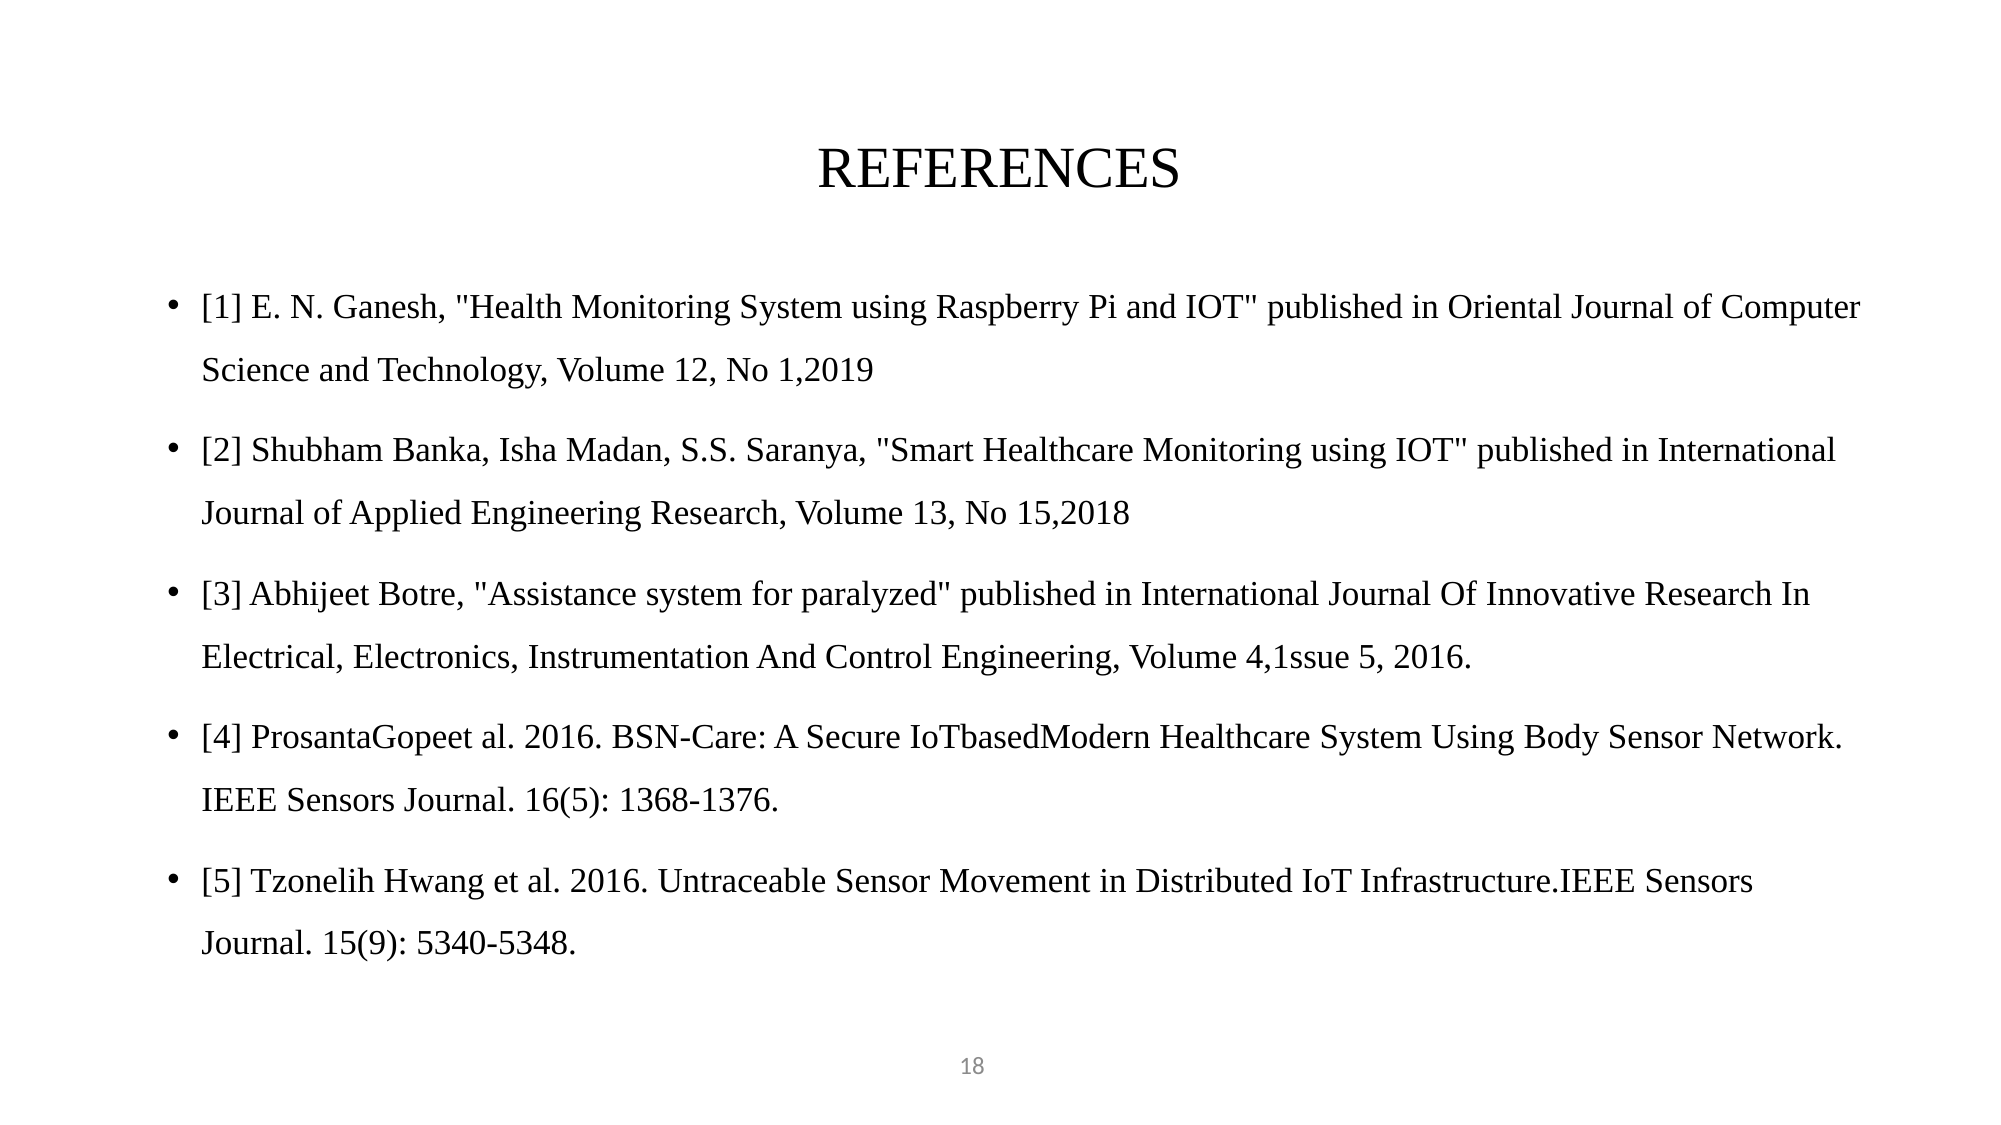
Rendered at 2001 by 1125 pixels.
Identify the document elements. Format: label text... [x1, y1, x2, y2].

list [1] E. N. Ganesh, "Health Monitoring System using Raspberry Pi and IOT" published in Oriental Journal of Computer Science and Technology, Volume 12, No 1,2019 [2] Shubham Banka, Isha Madan, S.S. Saranya, "Smart Healthcare Monitoring using IOT" published in International Journal of Applied Engineering Research, Volume 13, No 15,2018 [3] Abhijeet Botre, "Assistance system for paralyzed" published in International Journal Of Innovative Research In Electrical, Electronics, Instrumentation And Control Engineering, Volume 4,1ssue 5, 2016. [4] ProsantaGopeet al. 2016. BSN-Care: A Secure IoTbasedModern Healthcare System Using Body Sensor Network. IEEE Sensors Journal. 16(5): 1368-1376. [5] Tzonelih Hwang et al. 2016. Untraceable Sensor Movement in Distributed IoT Infrastructure.IEEE Sensors Journal. 15(9): 5340-5348. [152, 254, 1878, 972]
slide_number 18 [549, 1035, 1000, 1096]
title REFERENCES [137, 59, 1863, 278]
